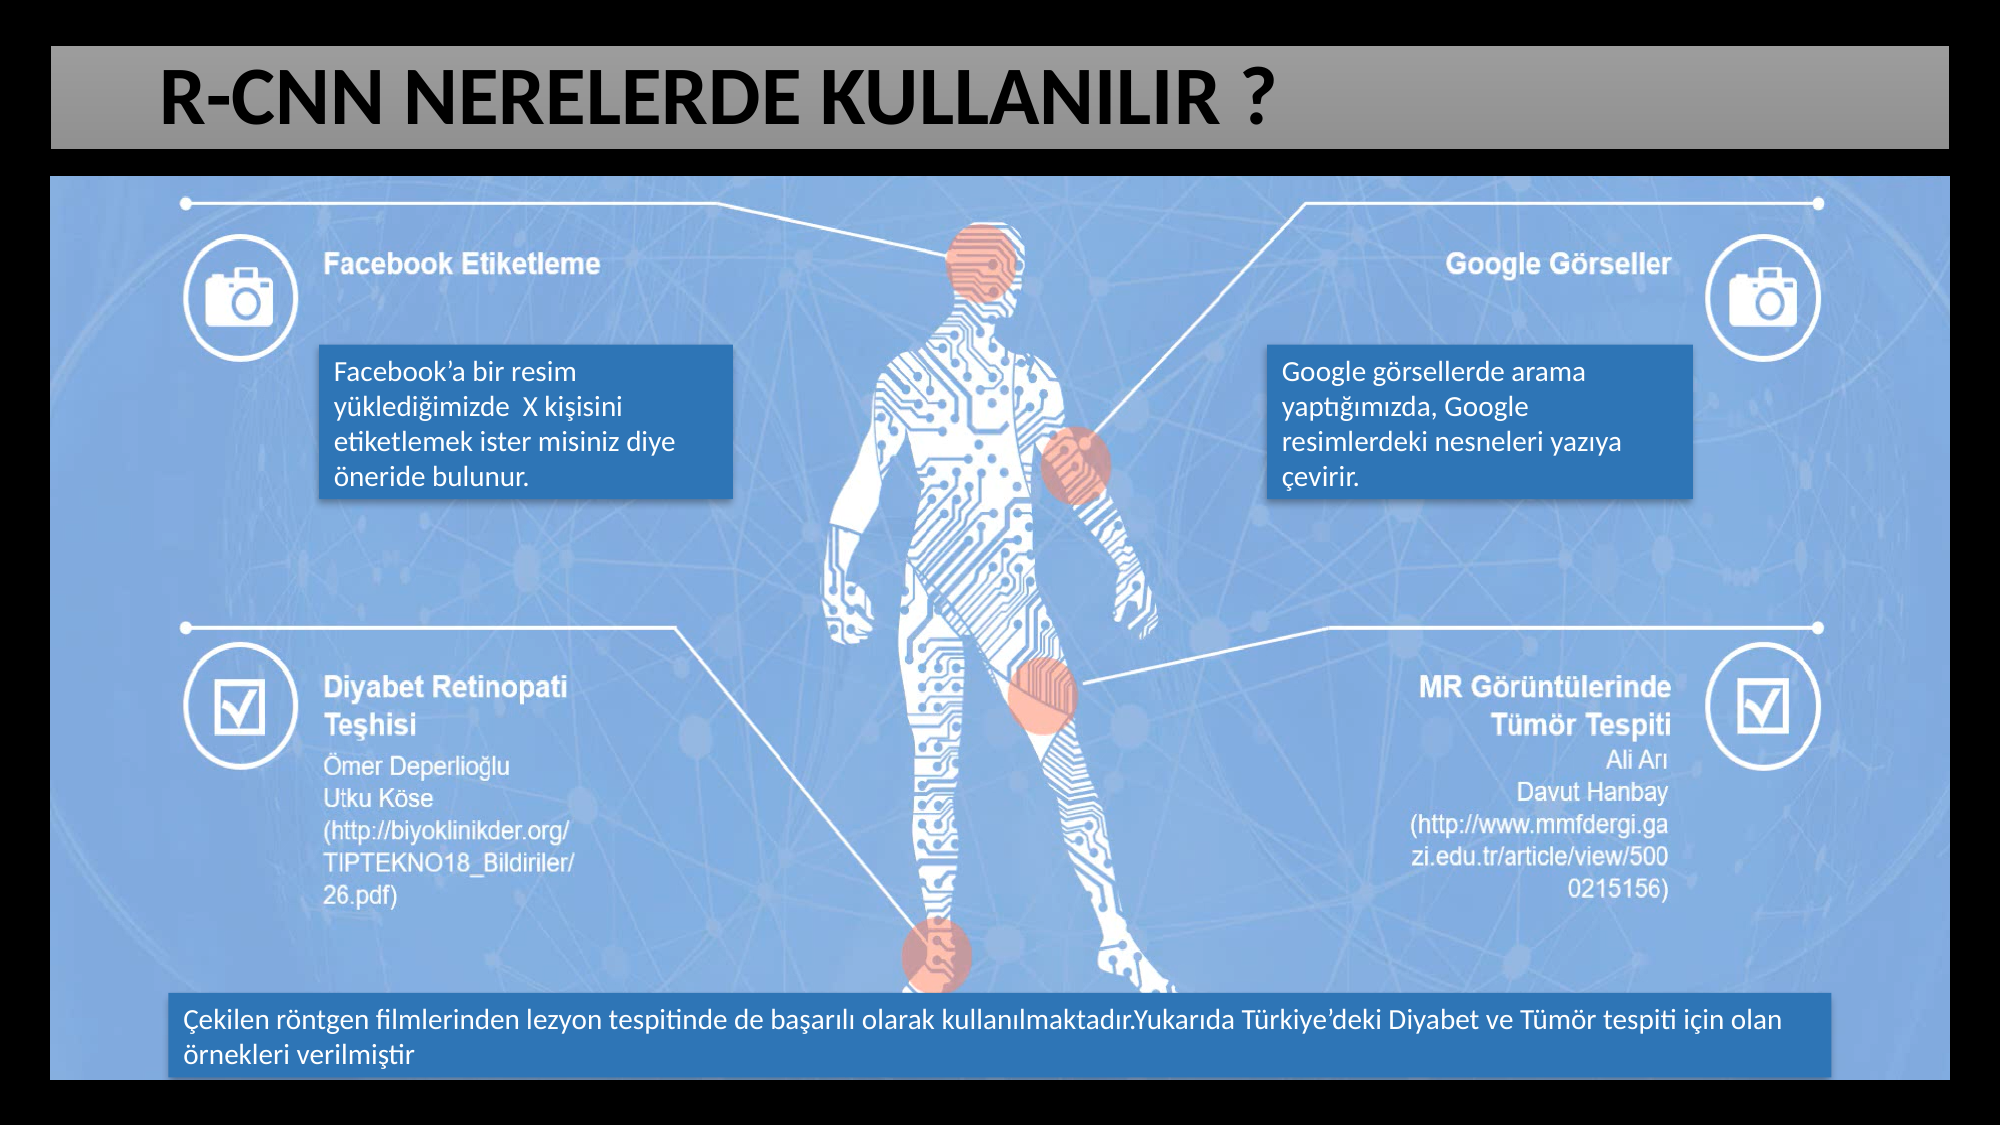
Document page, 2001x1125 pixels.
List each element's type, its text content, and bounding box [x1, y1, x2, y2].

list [50, 176, 1950, 1080]
title R-CNN NERELERDE KULLANILIR ? [50, 45, 1950, 151]
